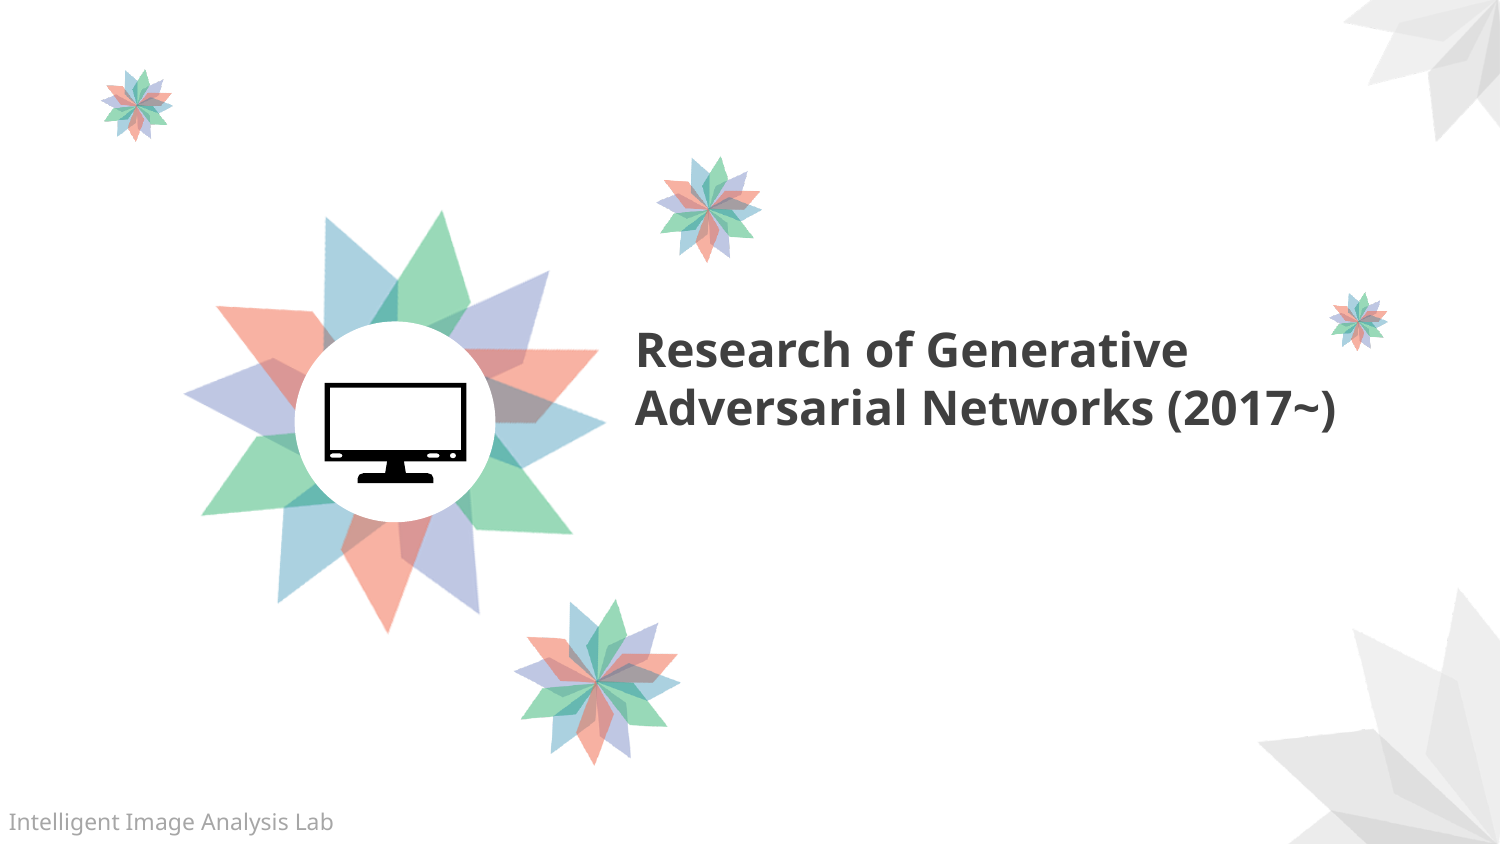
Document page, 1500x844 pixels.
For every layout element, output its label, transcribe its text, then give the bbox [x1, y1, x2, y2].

picture [1344, 0, 1500, 141]
picture [100, 68, 173, 142]
picture [655, 155, 762, 263]
picture [1257, 587, 1500, 844]
list Research of Generative Adversarial Networks (2017~) [620, 291, 1471, 463]
picture [183, 209, 681, 766]
text_box [324, 382, 467, 484]
